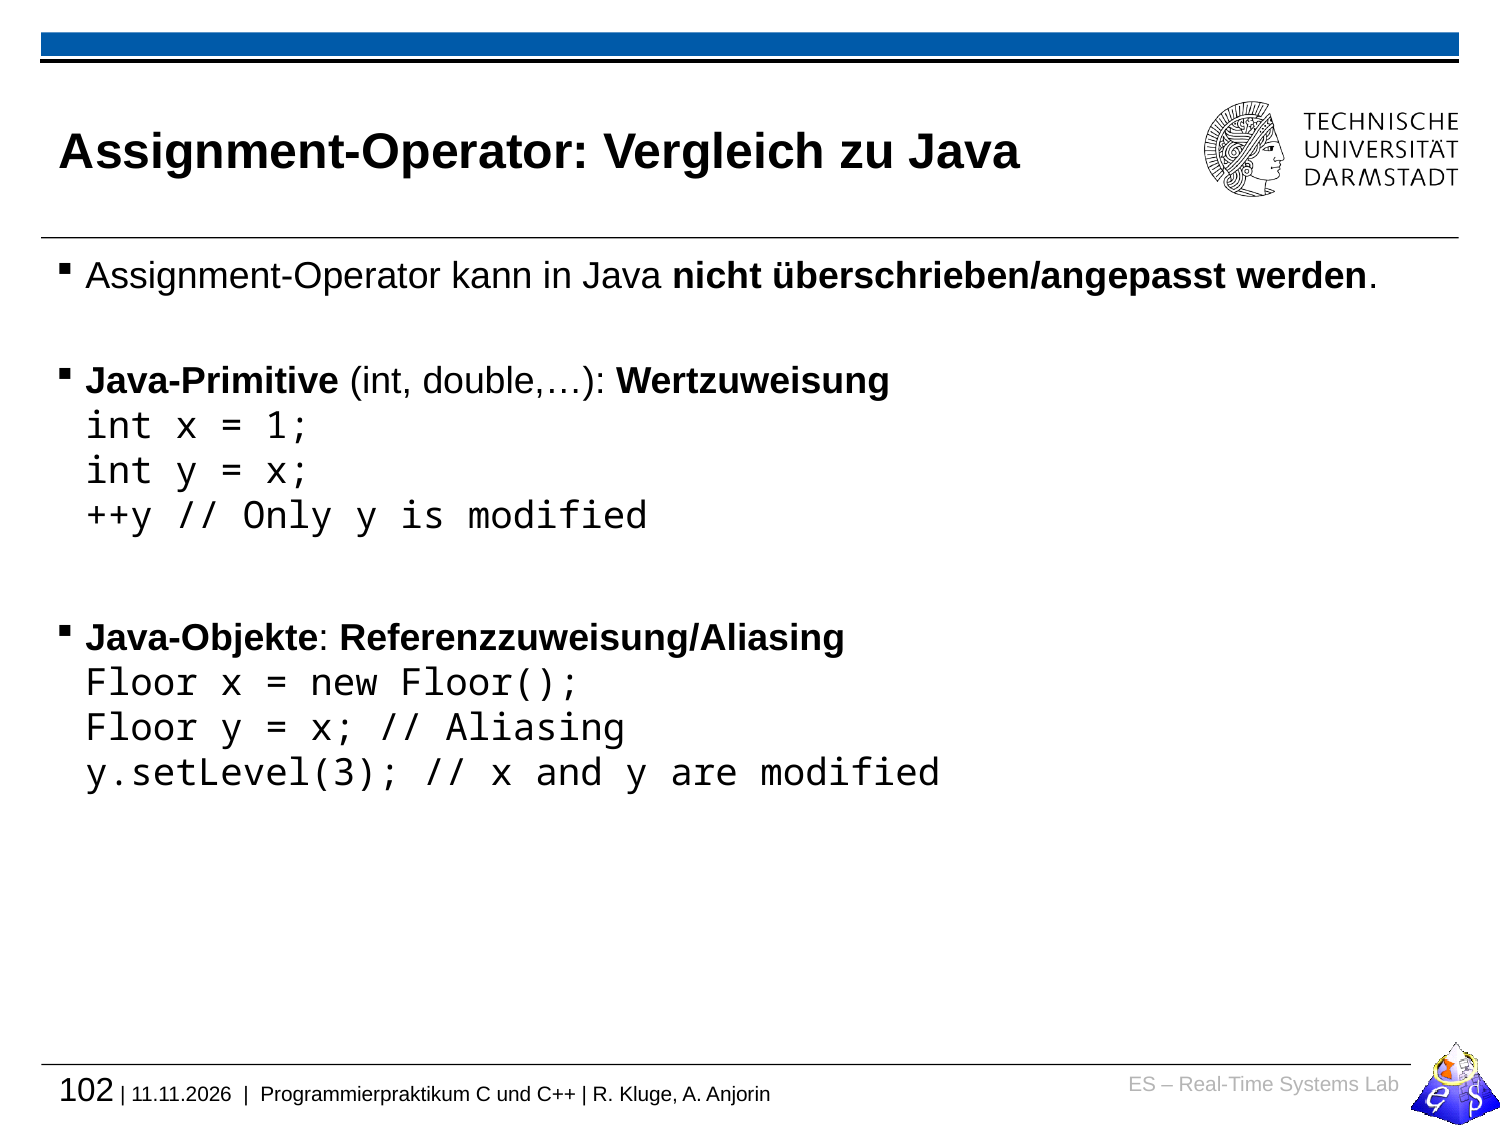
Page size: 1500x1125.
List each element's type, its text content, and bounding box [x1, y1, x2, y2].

picture [1187, 84, 1483, 214]
list Assignment-Operator kann in Java nicht überschrieben/angepasst werden. Java-Primitive (int, double,…): Wertzuweisung int x = 1; int y = x; ++y // Only y is modified Java-Objekte: Referenzzuweisung/Aliasing Floor x = new Floor(); Floor y = x; // Aliasing y.setLevel(3); // x and y are modified [41, 243, 1459, 1059]
picture [1411, 1041, 1500, 1125]
title Assignment-Operator: Vergleich zu Java [58, 80, 1187, 218]
